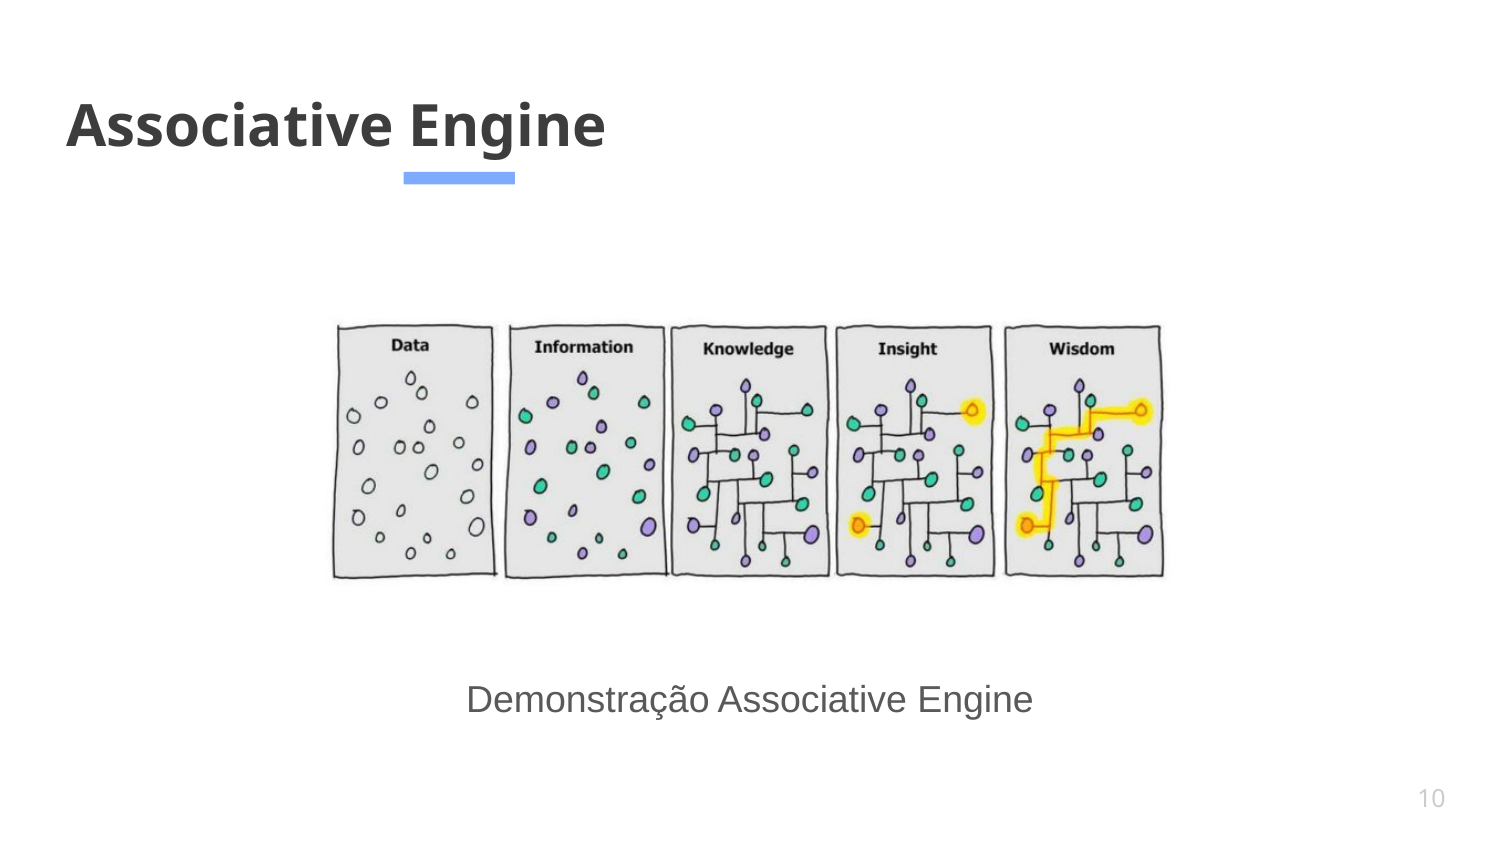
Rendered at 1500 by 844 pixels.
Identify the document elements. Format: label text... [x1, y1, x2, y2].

list Demonstração Associative Engine [51, 639, 1449, 749]
title Associative Engine [51, 72, 1449, 167]
picture [324, 311, 1176, 589]
text_box [403, 171, 515, 185]
text_box 10 [1402, 764, 1493, 830]
